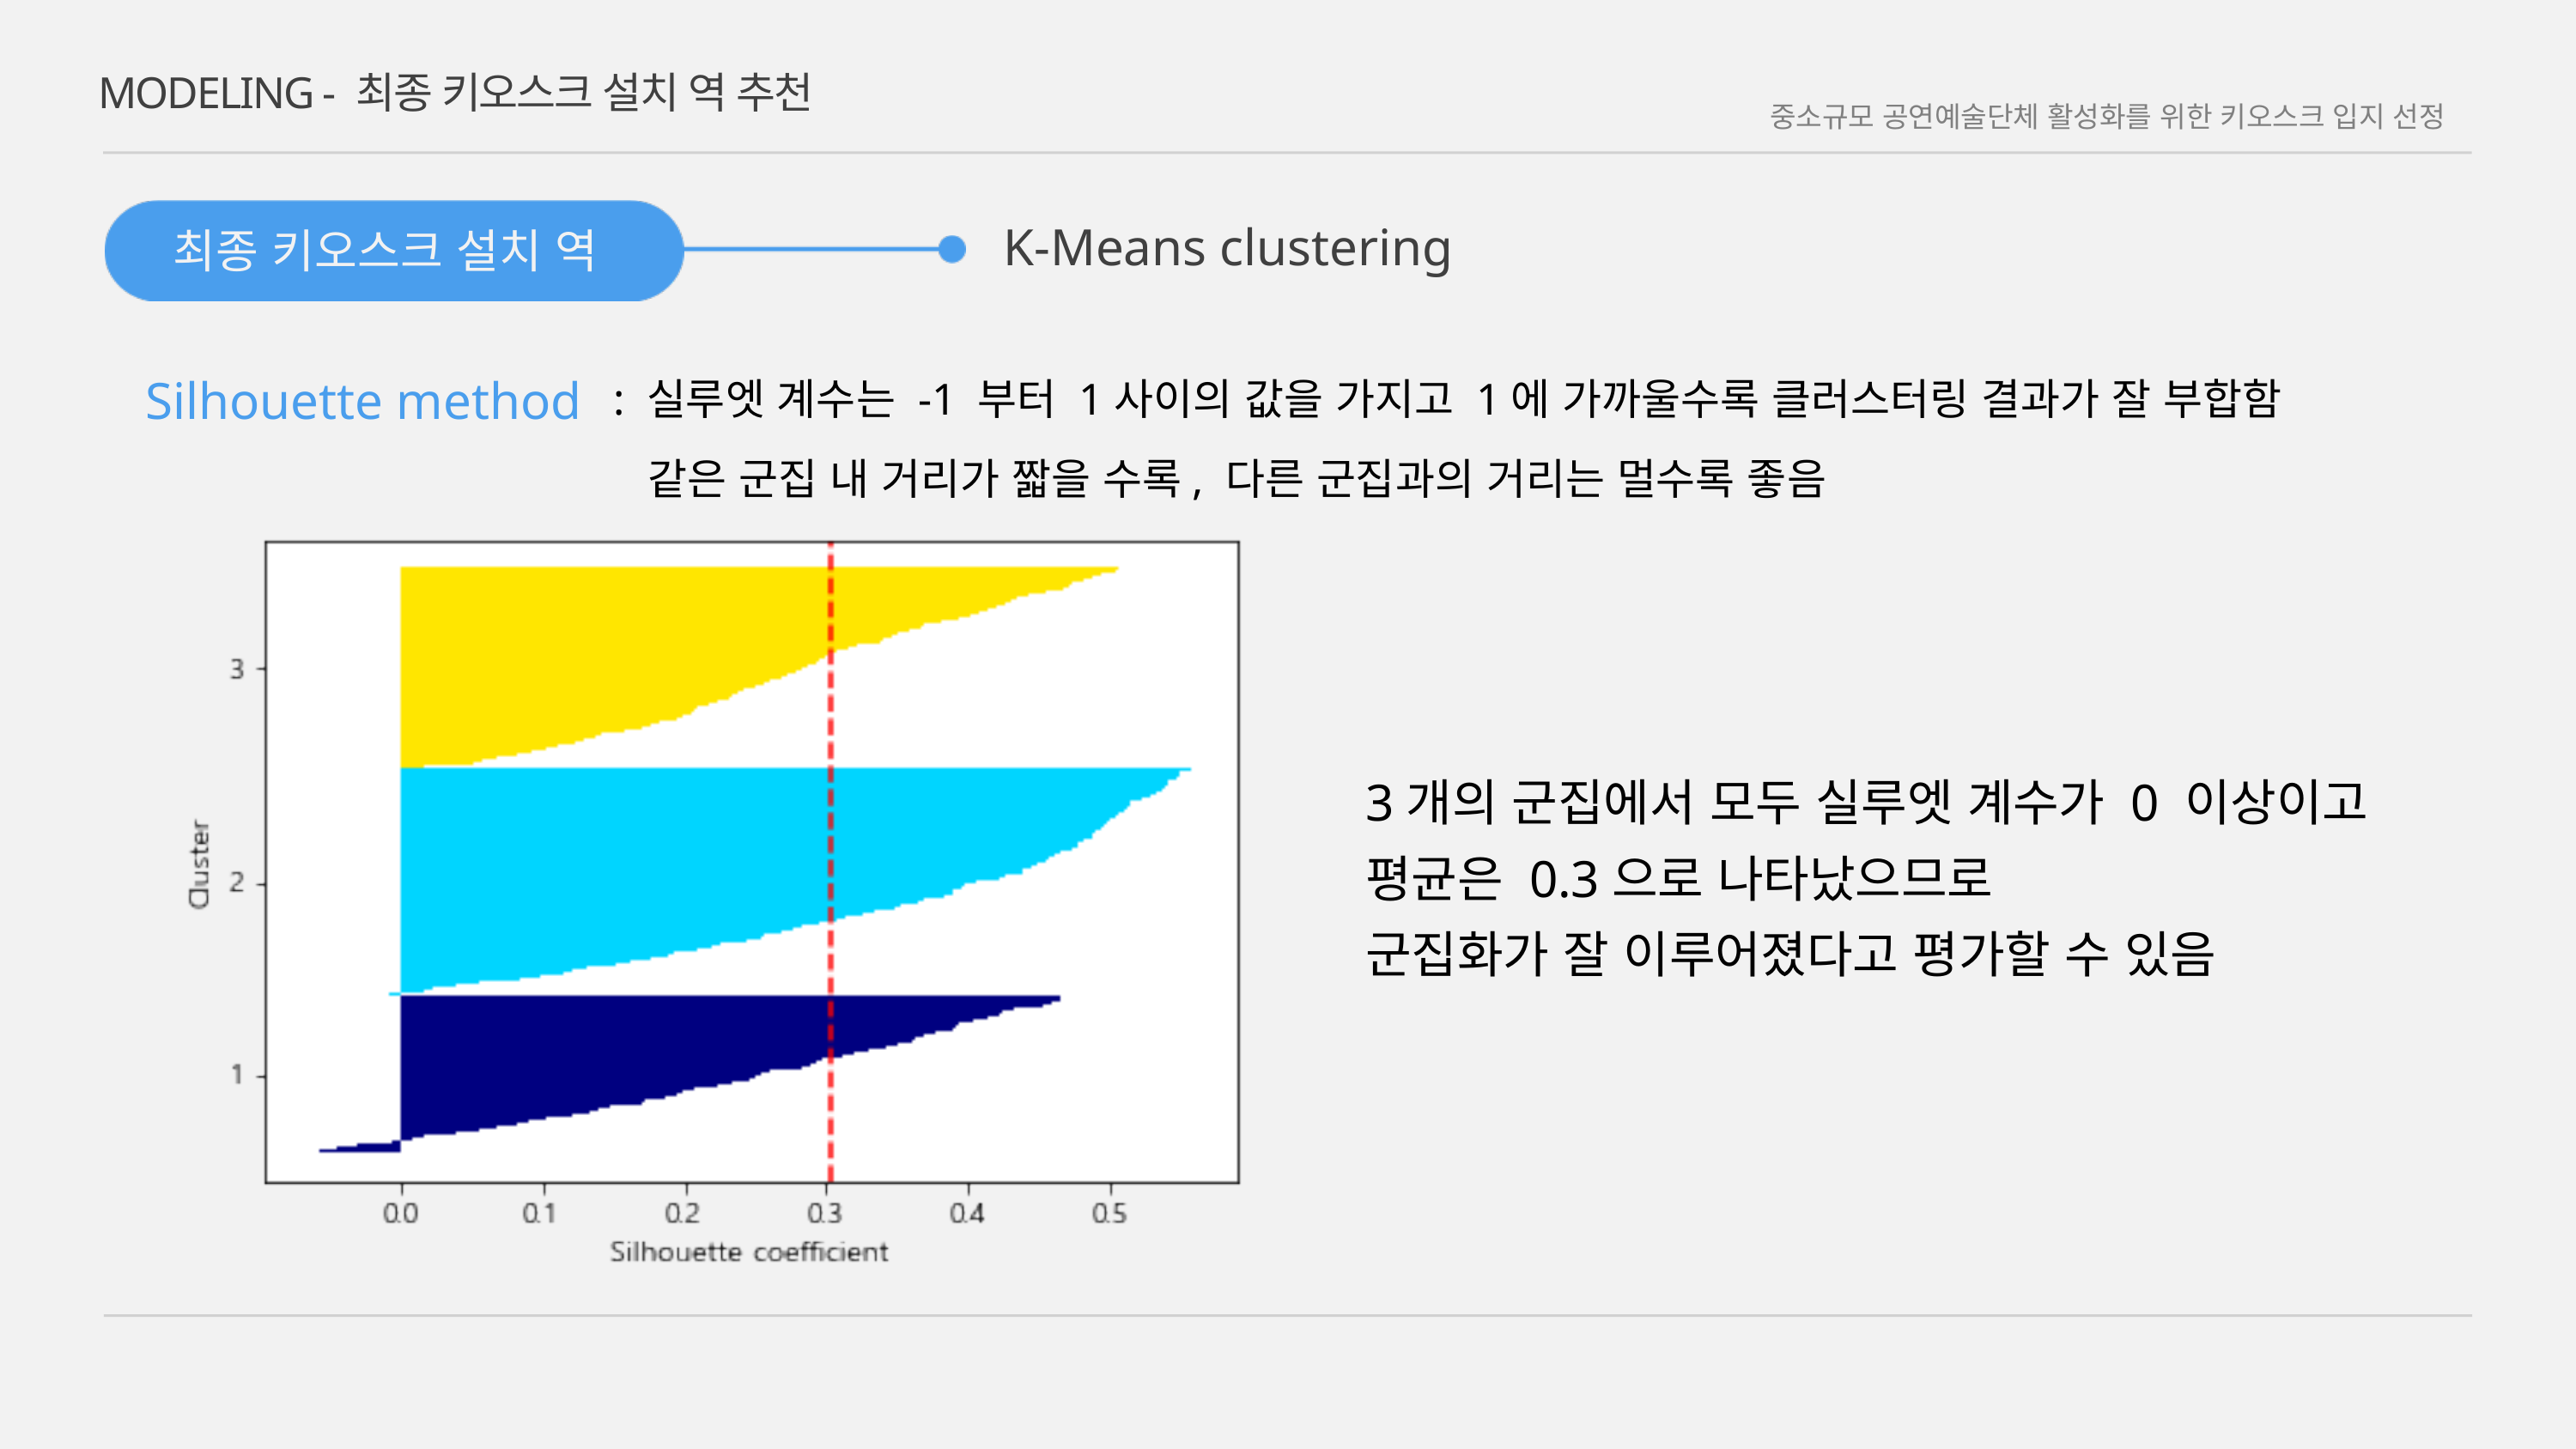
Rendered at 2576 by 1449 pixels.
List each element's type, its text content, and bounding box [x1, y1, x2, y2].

text_box MODELING - 최종 키오스크 설치 역 추천 [85, 58, 1020, 132]
picture [108, 438, 1364, 1289]
text_box [102, 1313, 2474, 1319]
text_box 중소규모 공연예술단체 활성화를 위한 키오스크 입지 선정 [1757, 93, 2459, 140]
text_box K-Means clustering [977, 209, 1467, 282]
text_box Silhouette method [133, 362, 594, 437]
text_box 같은 군집 내 거리가 짧을 수록, 다른 군집과의 거리는 멀수록 좋음 [635, 430, 1851, 578]
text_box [104, 200, 685, 306]
text_box [101, 149, 2474, 155]
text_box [688, 235, 967, 264]
text_box : 실루엣 계수는 -1 부터 1사이의 값을 가지고 1에 가까울수록 클러스터링 결과가 잘 부합함 [600, 366, 2295, 430]
text_box 3개의 군집에서 모두 실루엣 계수가 0 이상이고 평균은 0.3으로 나타났으므로 군집화가 잘 이루어졌다고 평가할 수 있음 [1365, 748, 2396, 990]
